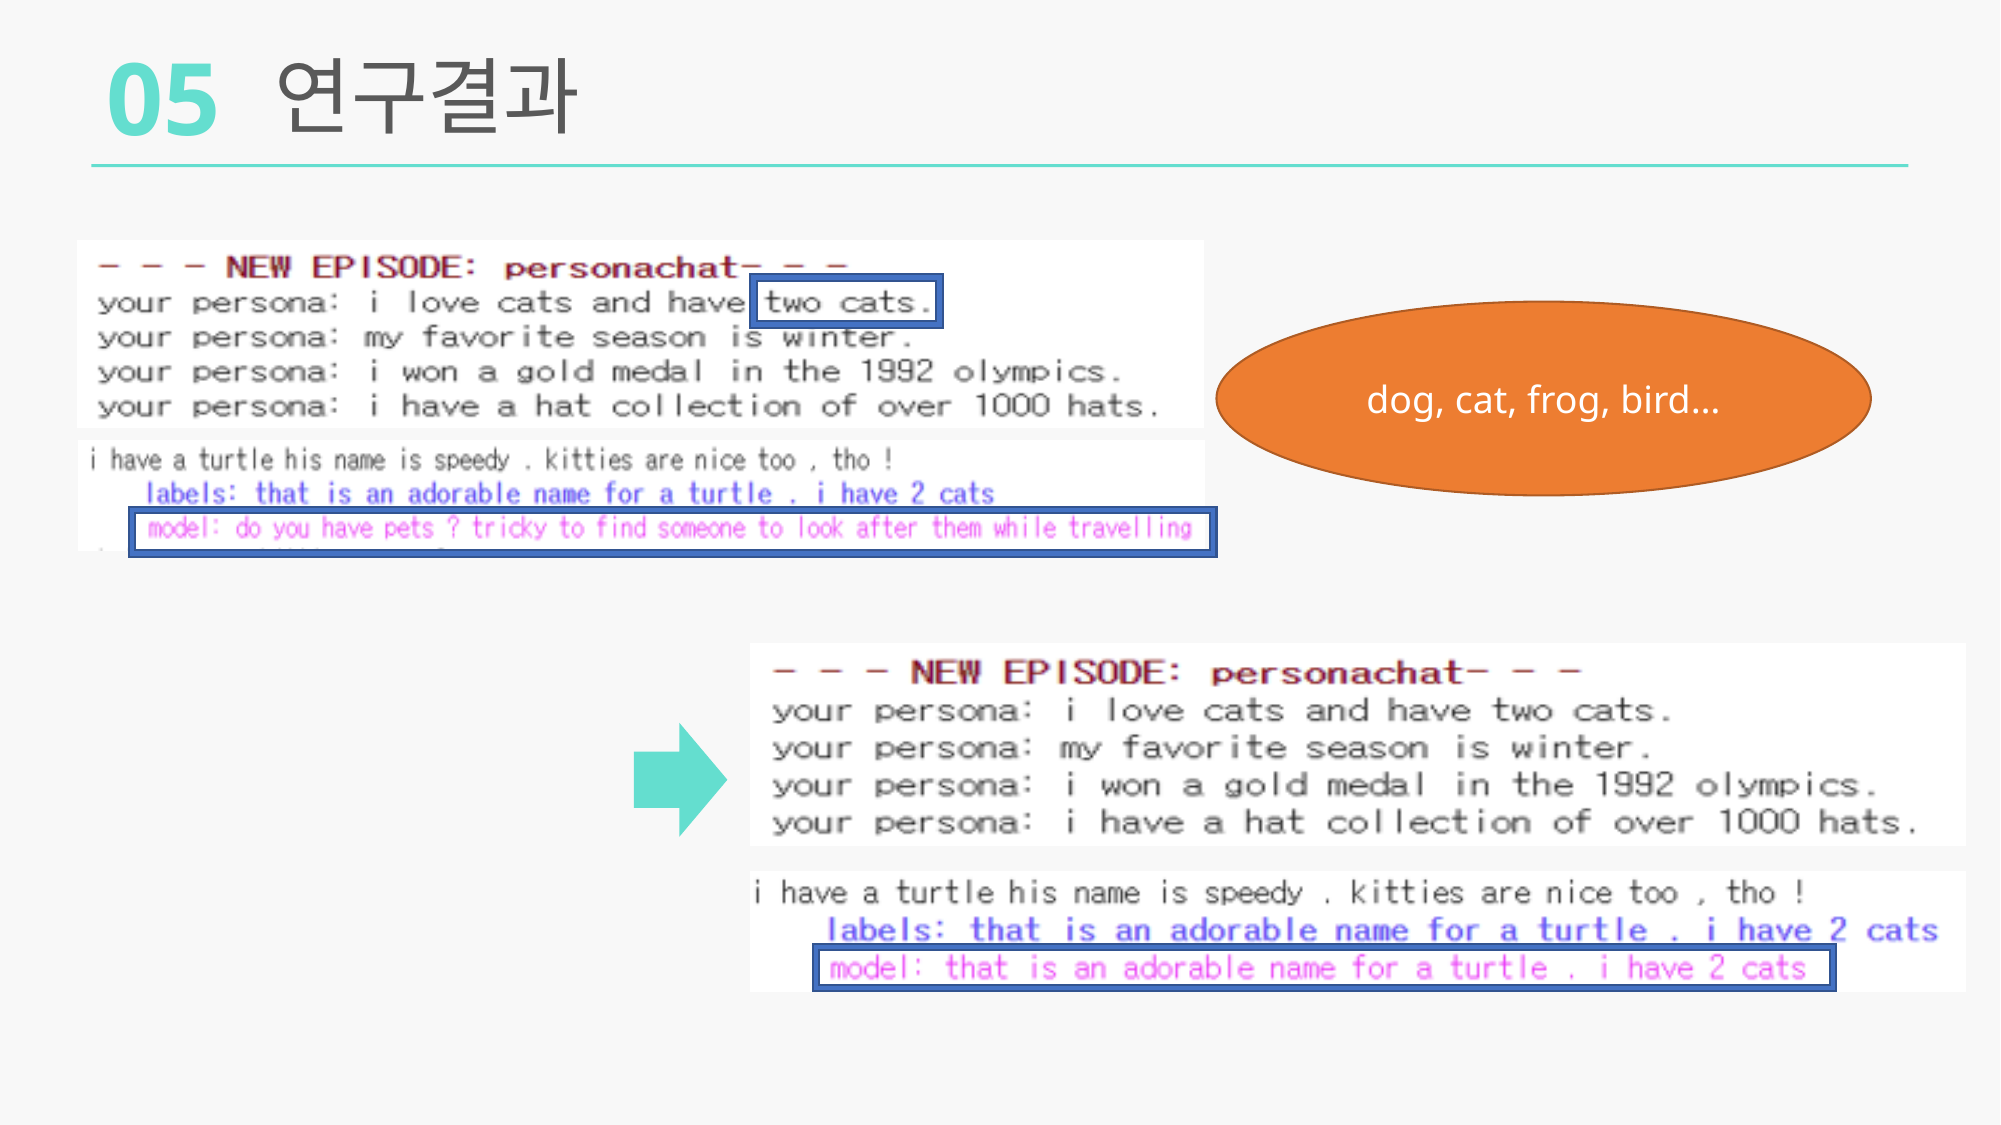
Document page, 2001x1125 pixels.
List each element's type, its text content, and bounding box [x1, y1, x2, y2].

picture [749, 643, 1966, 846]
picture [77, 240, 1204, 428]
picture [78, 440, 1205, 551]
picture [749, 871, 1966, 992]
text_box [128, 506, 1218, 558]
text_box 연구결과 [259, 36, 1909, 152]
text_box 05 [91, 28, 236, 164]
text_box [633, 722, 728, 837]
text_box [90, 163, 1909, 168]
text_box dog, cat, frog, bird… [1215, 300, 1872, 497]
